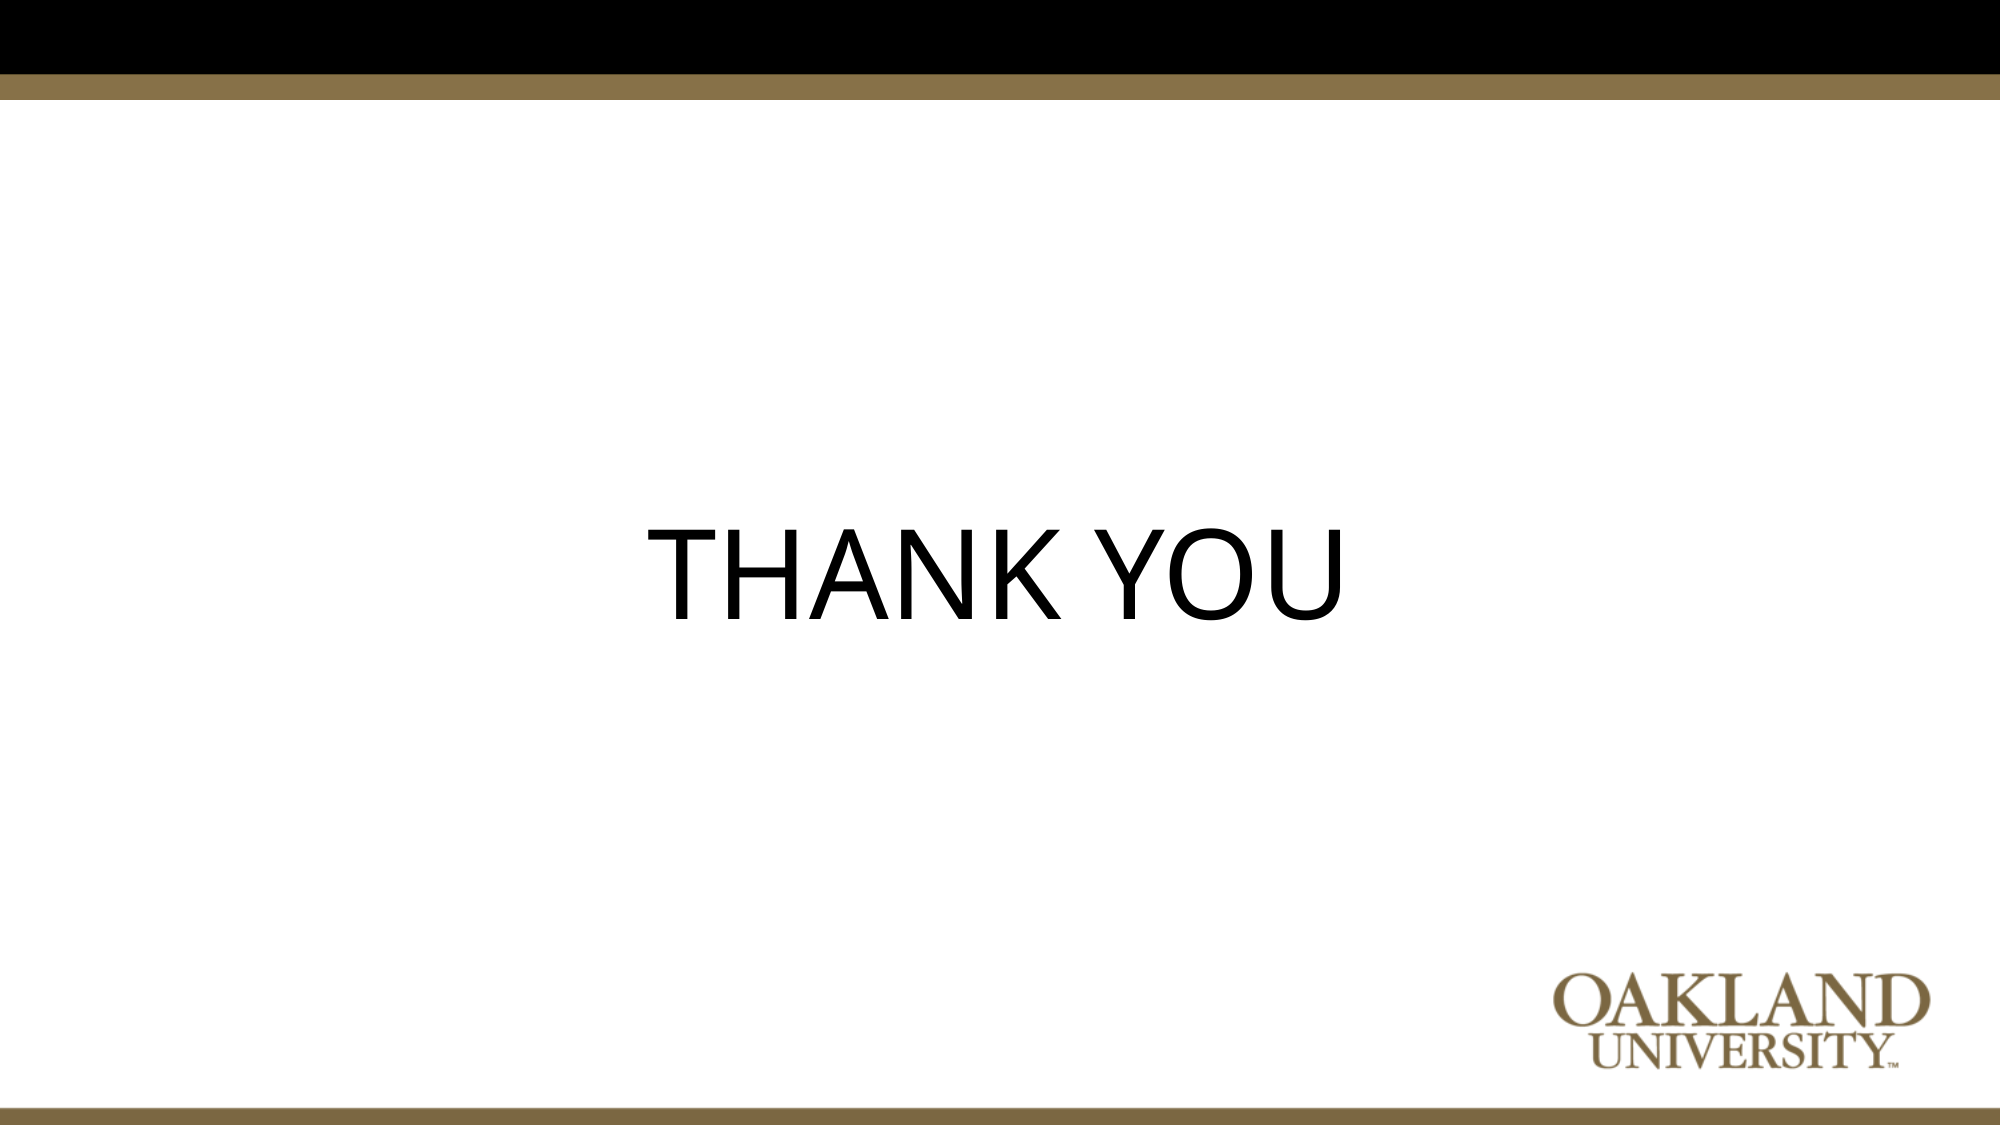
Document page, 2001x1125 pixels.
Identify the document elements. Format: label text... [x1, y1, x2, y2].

text_box SHUBHAM SHRIVASTAVA MIS 6940 Project Seminar [500, 482, 1500, 678]
text_box THANK YOU [632, 486, 1368, 652]
picture [0, 971, 2000, 1125]
picture [0, 0, 2000, 101]
